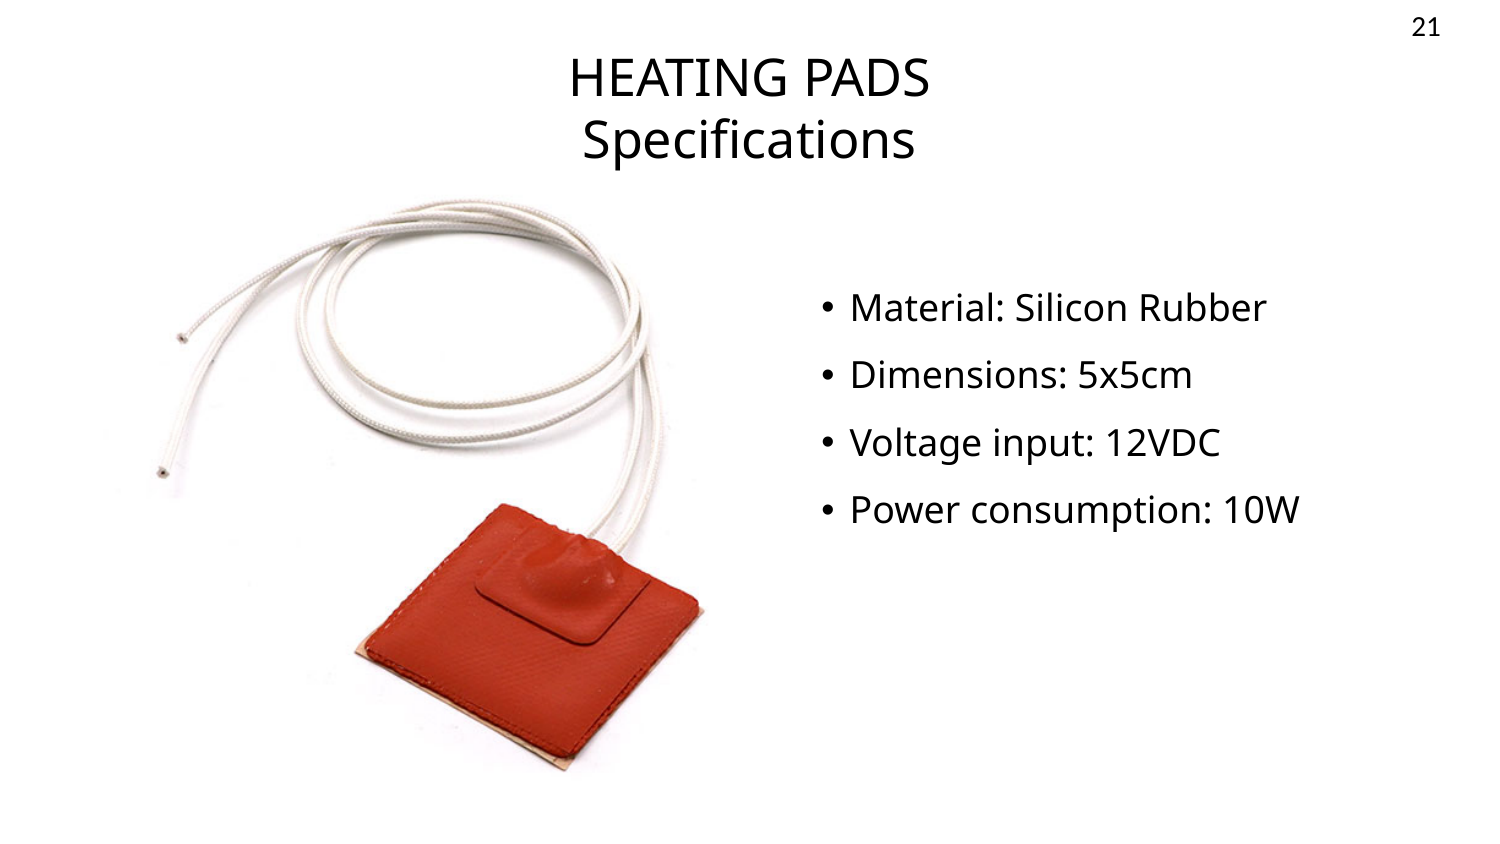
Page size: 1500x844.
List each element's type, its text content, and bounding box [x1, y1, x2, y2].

text_box HEATING PADS Specifications [116, 67, 1384, 146]
text_box Material: Silicon Rubber Dimensions: 5x5cm Voltage input: 12VDC Power consumption: 10W [806, 301, 1500, 492]
picture [80, 174, 779, 844]
